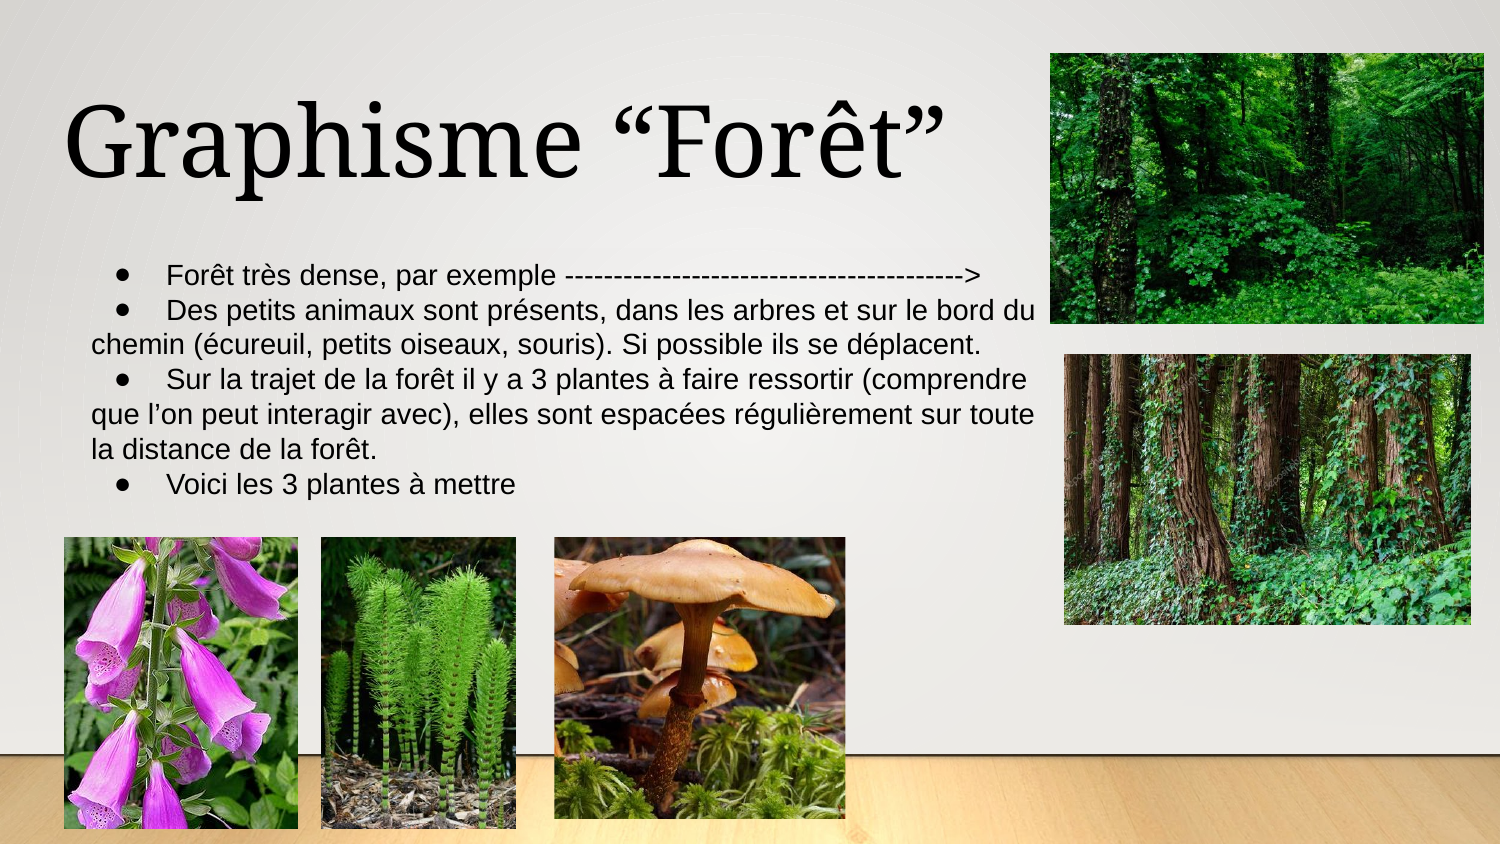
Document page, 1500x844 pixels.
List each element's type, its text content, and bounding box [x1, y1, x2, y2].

picture [1050, 52, 1485, 325]
picture [1063, 354, 1471, 626]
text_box Forêt très dense, par exemple -----------------------------------------> Des petits animaux sont présents, dans les arbres et sur le bord du chemin (écureuil, petits oiseaux, souris). Si possible ils se déplacent. Sur la trajet de la forêt il y a 3 plantes à faire ressortir (comprendre que l’on peut interagir avec), elles sont espacées régulièrement sur toute la distance de la forêt. Voici les 3 plantes à mettre [75, 240, 1228, 805]
picture [0, 537, 1500, 844]
title Graphisme “Forêt” [51, 64, 1045, 205]
